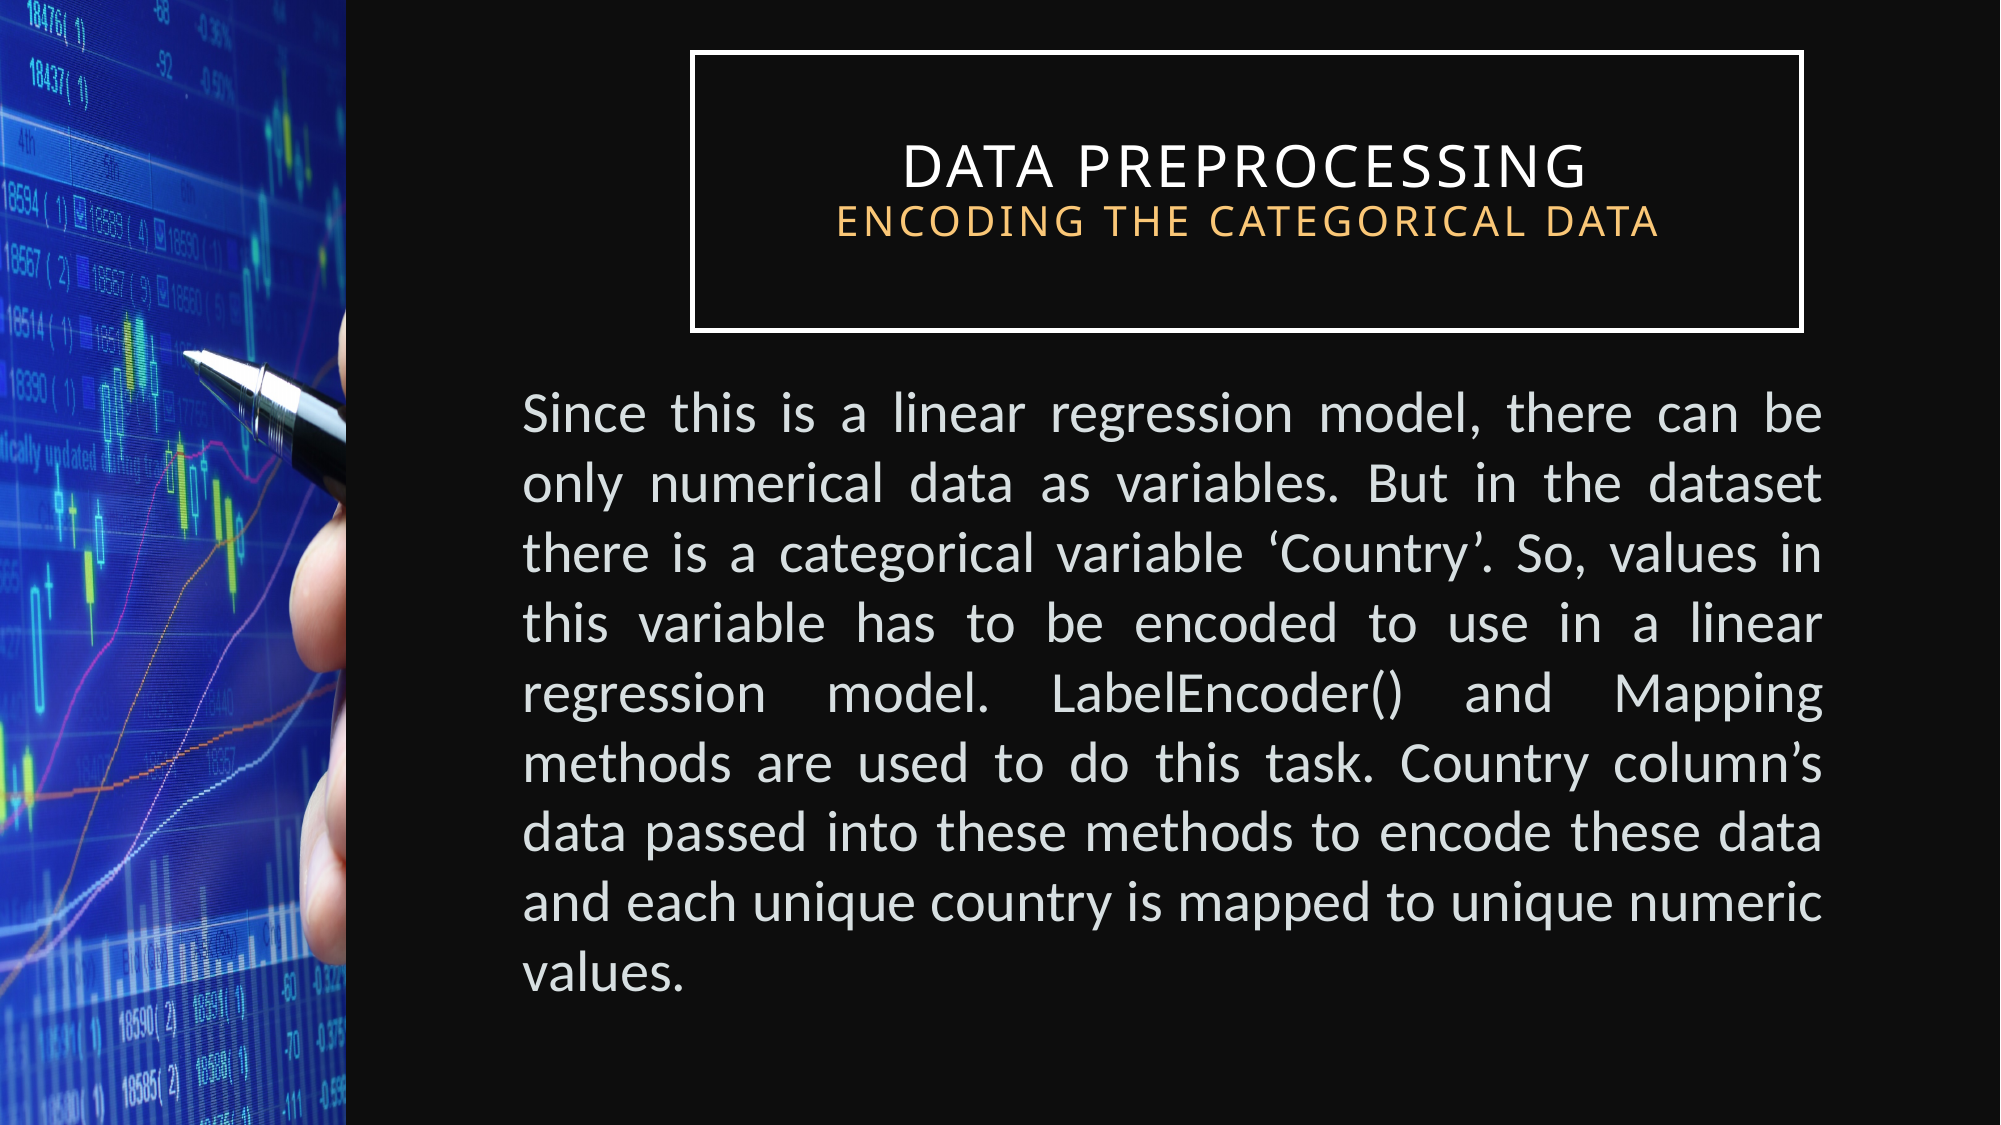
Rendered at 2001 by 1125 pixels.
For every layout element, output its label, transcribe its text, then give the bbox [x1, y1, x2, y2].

picture [0, 0, 346, 1125]
title Data preprocessing encoding the categorical data [690, 50, 1804, 333]
list Since this is a linear regression model, there can be only numerical data as variables. But in the dataset there is a categorical variable ‘Country’. So, values in this variable has to be encoded to use in a linear regression model. LabelEncoder() and Mapping methods are used to do this task. Country column’s data passed into these methods to encode these data and each unique country is mapped to unique numeric values. [470, 367, 1840, 1125]
